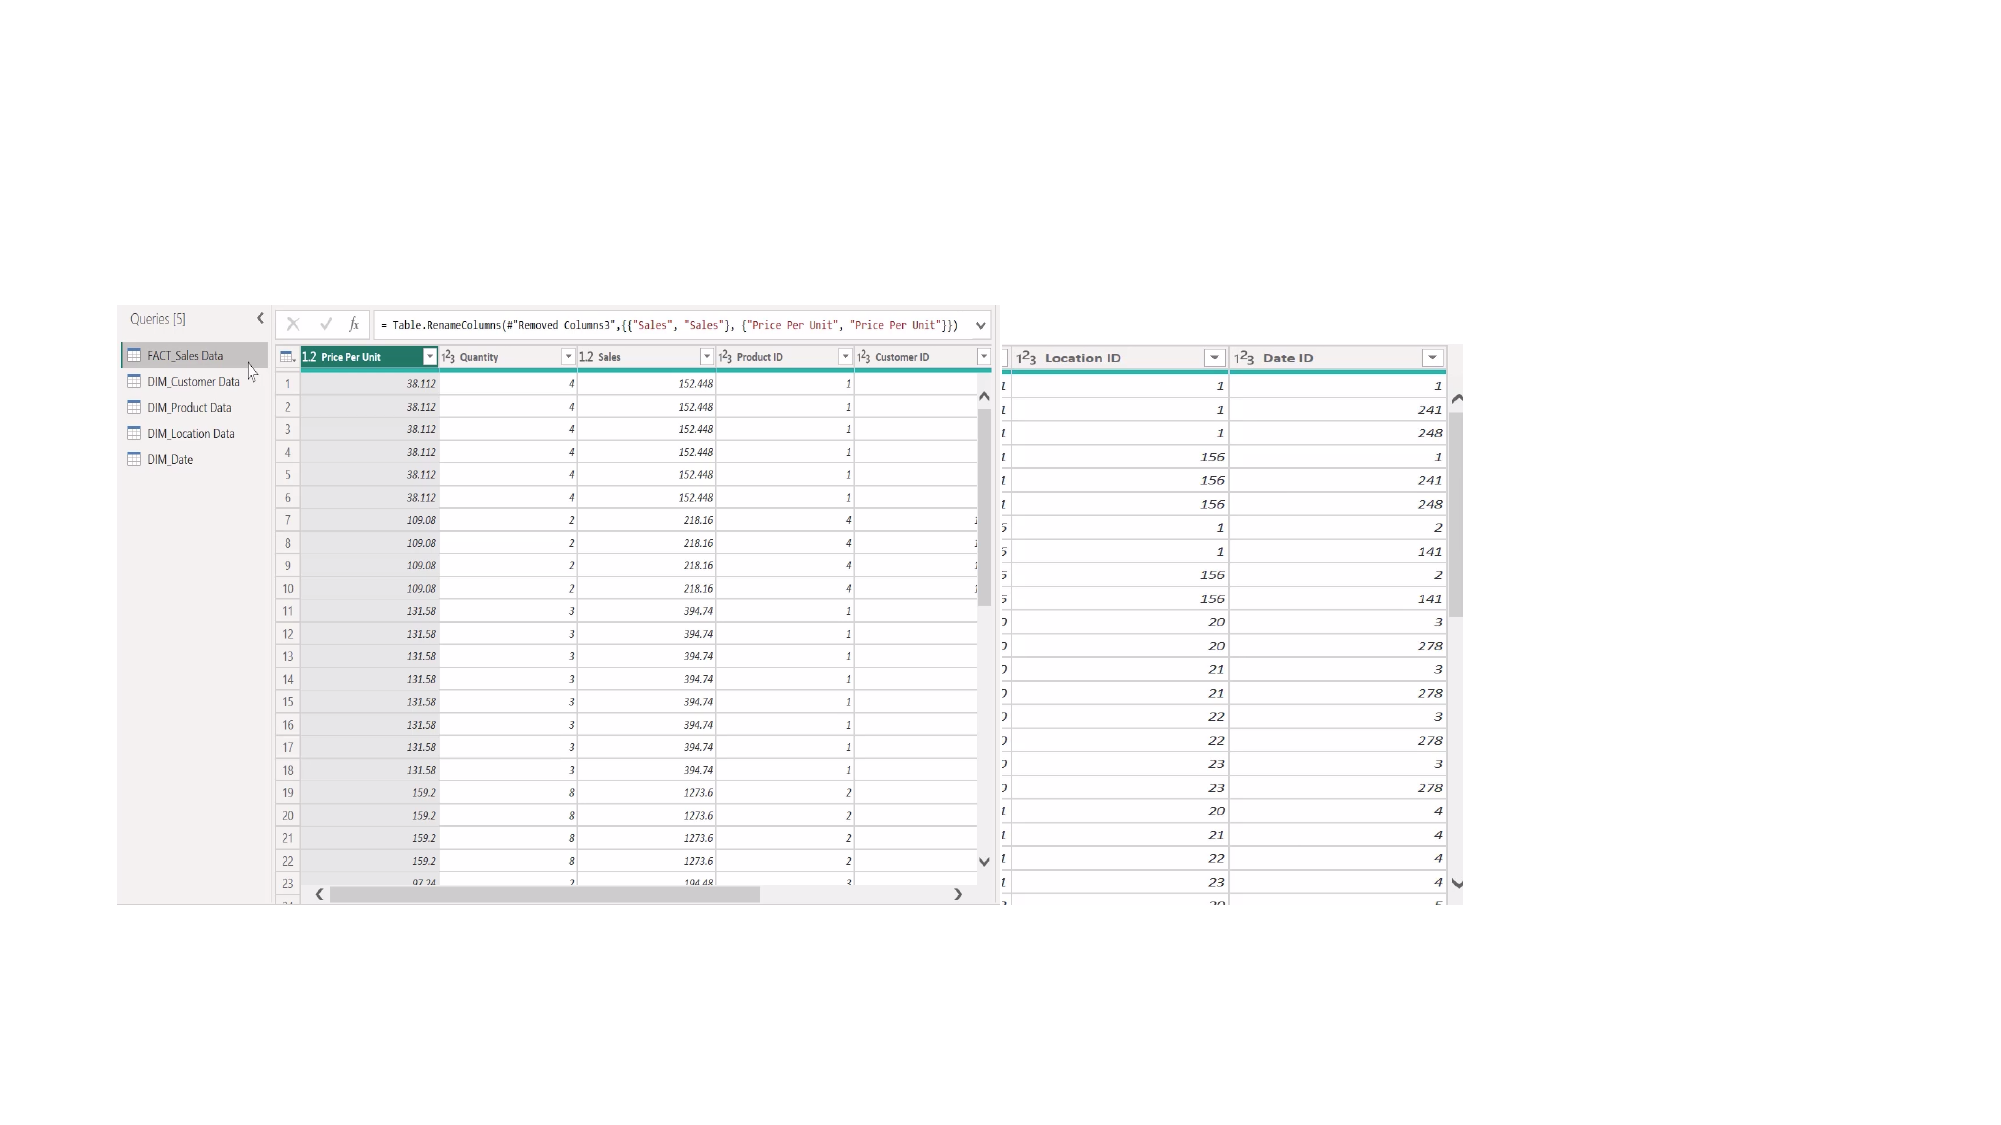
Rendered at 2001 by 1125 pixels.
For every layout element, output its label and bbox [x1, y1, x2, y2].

list [117, 305, 1001, 905]
picture [1002, 344, 1463, 905]
